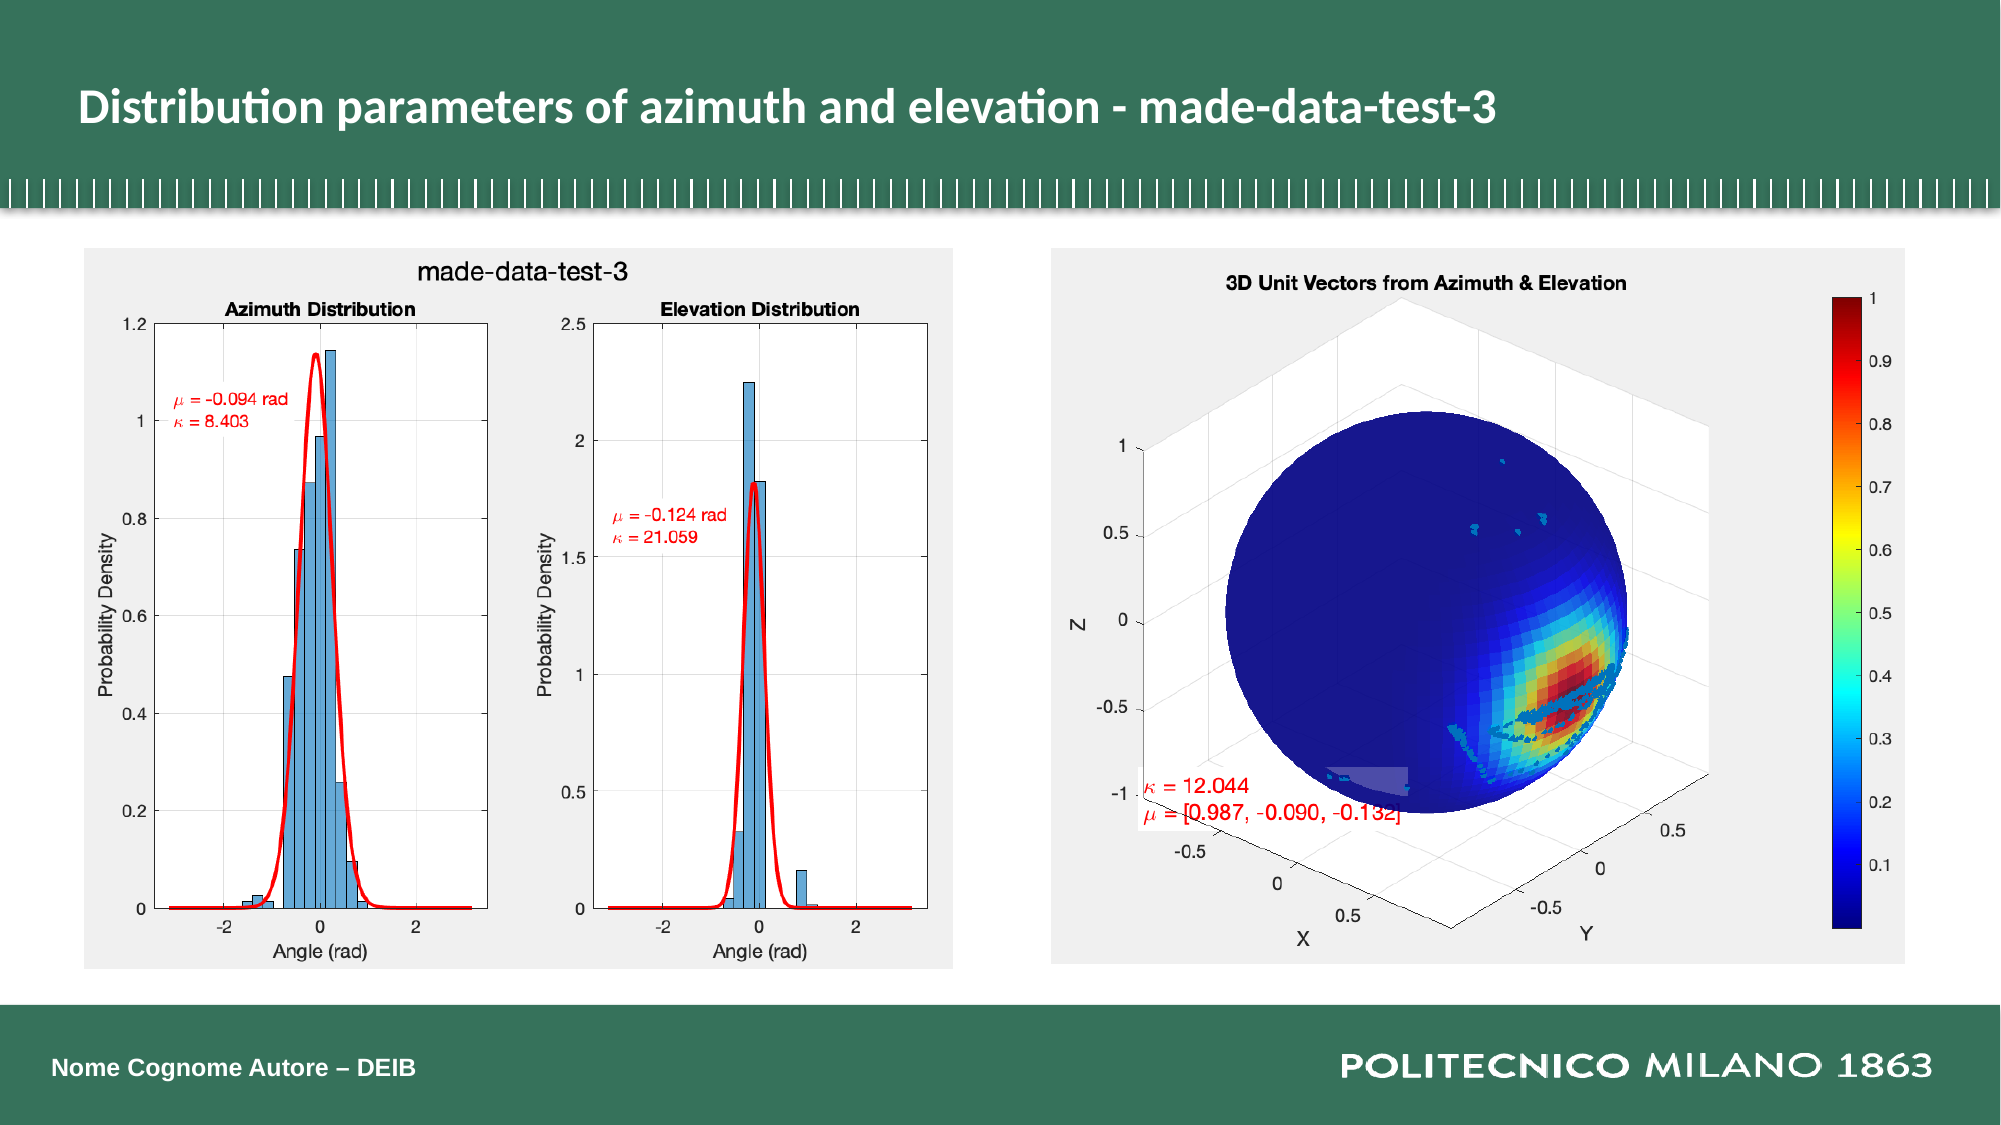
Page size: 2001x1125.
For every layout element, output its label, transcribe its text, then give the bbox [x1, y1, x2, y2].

picture [1333, 1041, 1942, 1089]
title Distribution parameters of azimuth and elevation - made-data-test-3 [63, 66, 1940, 205]
picture [84, 248, 953, 969]
picture [1051, 248, 1906, 965]
